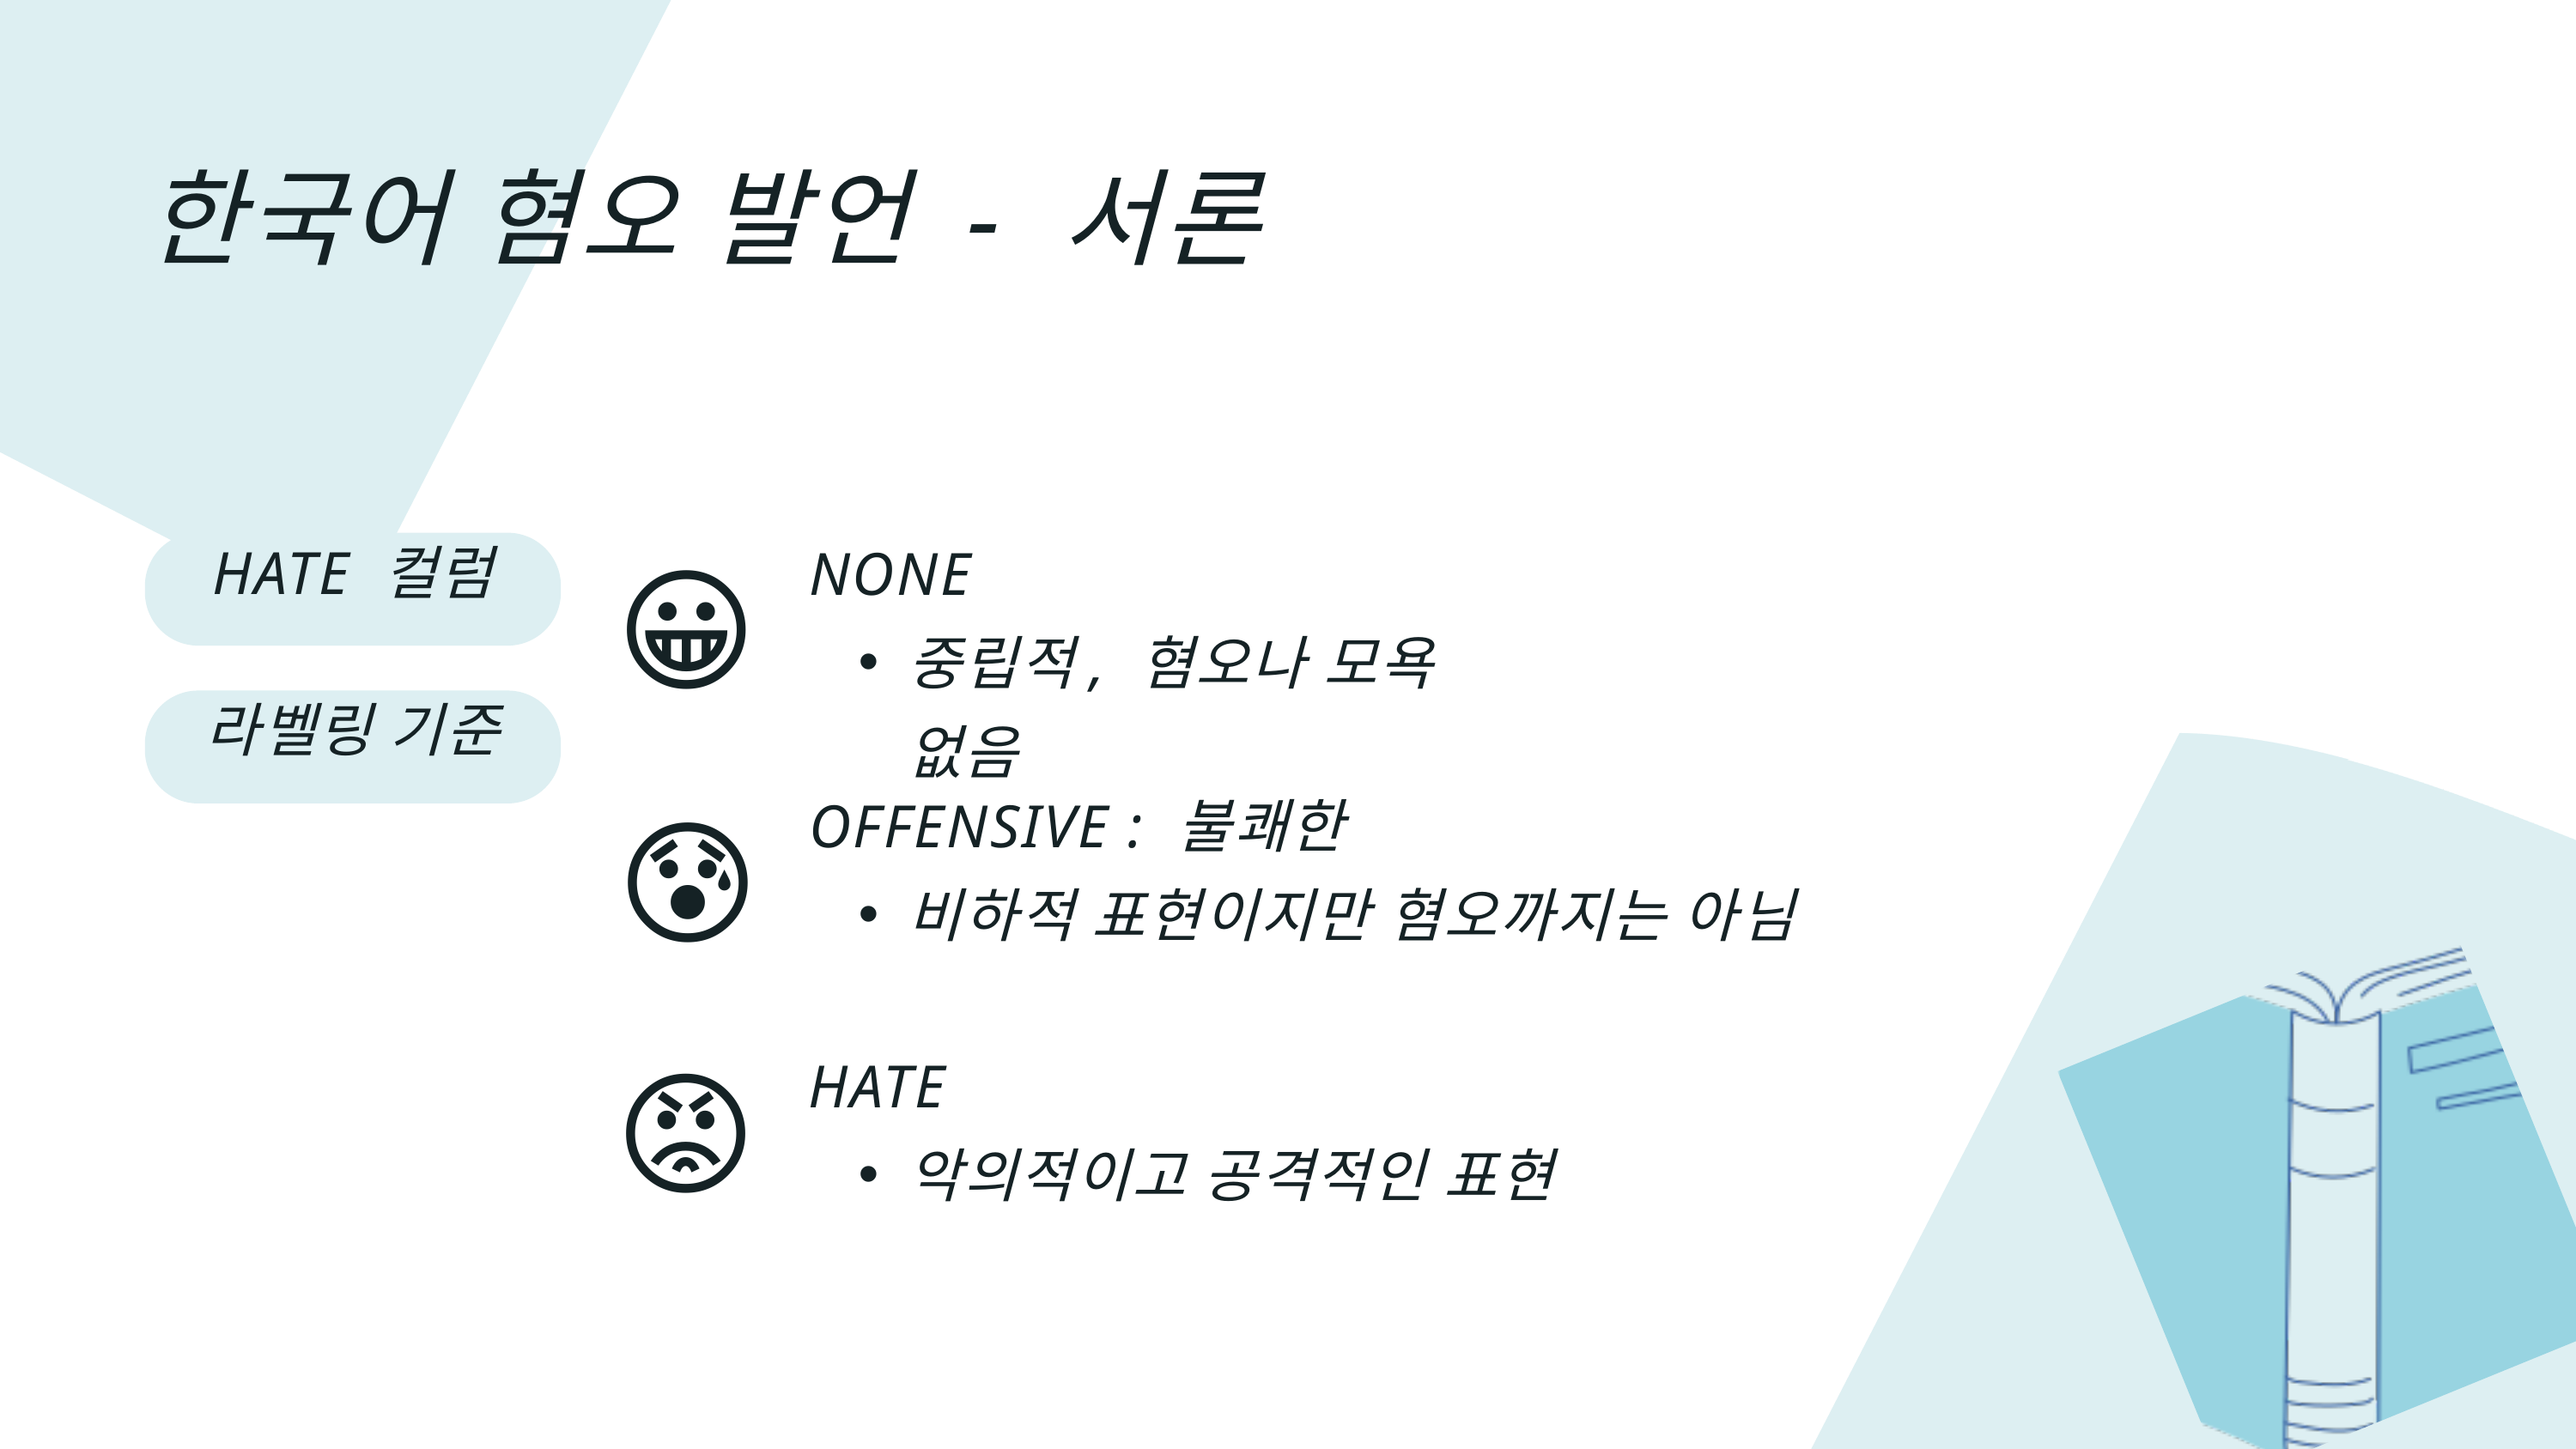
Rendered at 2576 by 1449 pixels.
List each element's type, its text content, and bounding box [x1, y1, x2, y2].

text_box 한국어 혐오 발언 - 서론 [146, 116, 1857, 278]
text_box [1811, 592, 2576, 1449]
text_box 😀 [591, 499, 783, 706]
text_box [144, 532, 562, 646]
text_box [144, 690, 562, 804]
text_box [2057, 912, 2576, 1449]
text_box [0, 0, 671, 531]
text_box 😡 [589, 1002, 782, 1211]
text_box 😰 [591, 751, 785, 961]
text_box HATE 악의적이고 공격적인 표현 [808, 1029, 1577, 1209]
text_box OFFENSIVE : 불쾌한 비하적 표현이지만 혐오까지는 아님 [808, 769, 1825, 949]
text_box NONE 중립적, 혐오나 모욕 없음 [808, 518, 1558, 769]
